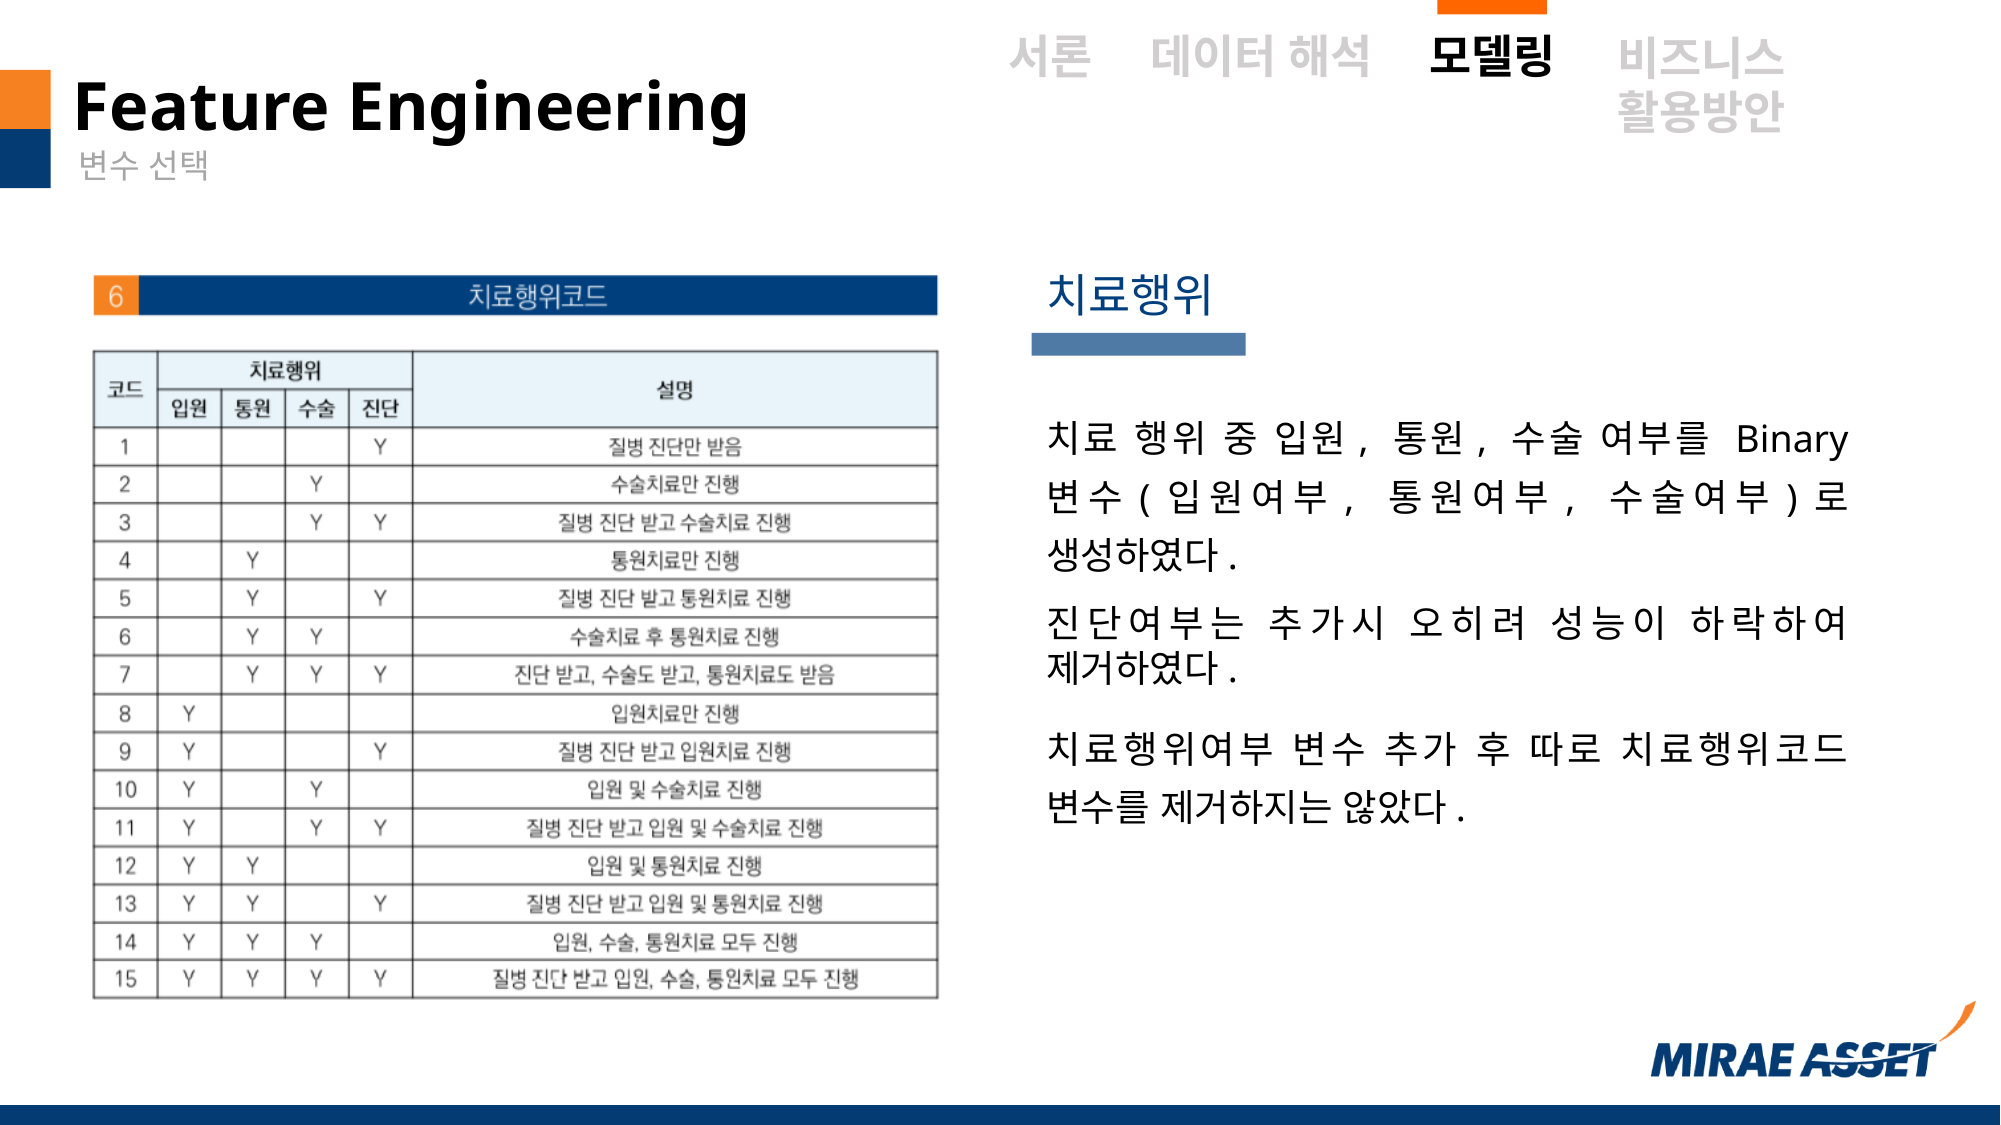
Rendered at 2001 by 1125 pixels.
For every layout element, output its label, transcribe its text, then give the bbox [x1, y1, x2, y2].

text_box 비즈니스 활용방안 [1603, 21, 1977, 147]
text_box 서론 [994, 20, 1108, 91]
text_box [1436, 0, 1548, 15]
text_box 치료행위 [1031, 258, 1246, 329]
text_box 변수 선택 [64, 138, 516, 193]
text_box 데이터 해석 [1135, 20, 1388, 91]
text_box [0, 69, 51, 189]
text_box 모델링 [1414, 20, 1570, 91]
text_box 치료 행위 중 입원, 통원, 수술 여부를 Binary 변수(입원여부, 통원여부, 수술여부)로 생성하였다. 진단여부는 추가시 오히려 성능이 하락하여 제거하였다. 치료행위여부 변수 추가 후 따로 치료행위코드 변수를 제거하지는 않았다. [1031, 394, 1864, 837]
text_box [1030, 332, 1247, 357]
text_box Feature Engineering [58, 56, 939, 151]
picture [1644, 997, 1977, 1085]
picture [86, 266, 952, 1009]
